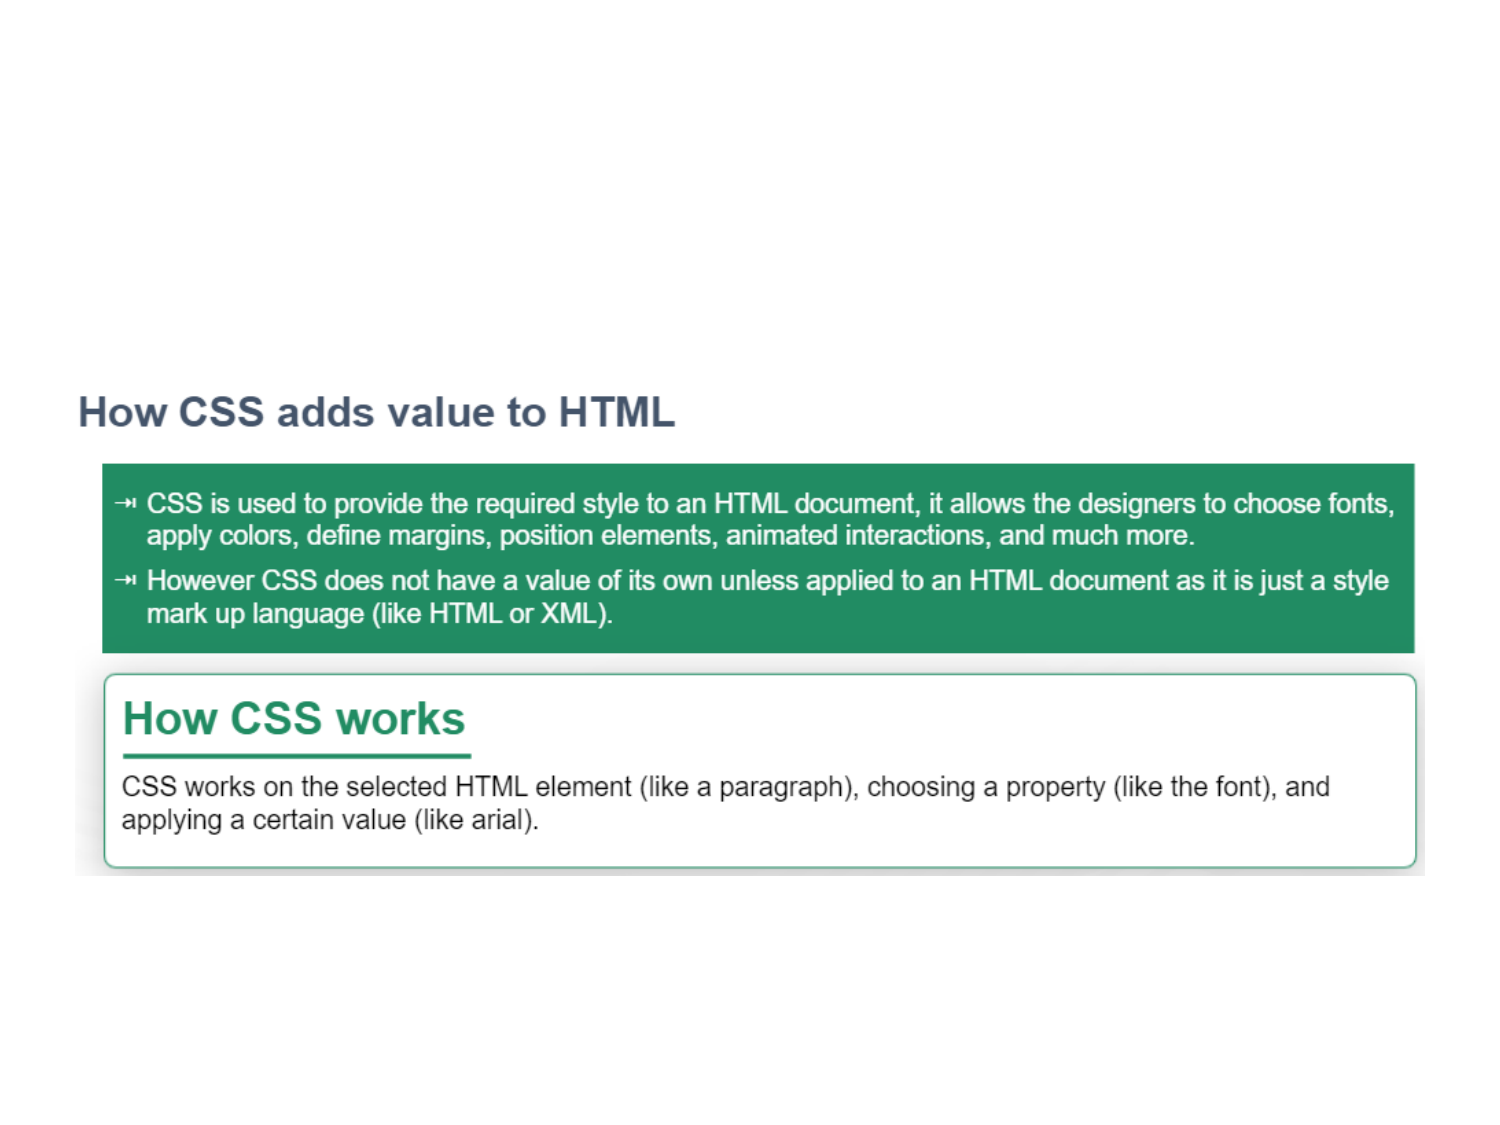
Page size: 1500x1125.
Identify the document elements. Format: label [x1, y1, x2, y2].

list [74, 391, 1426, 877]
